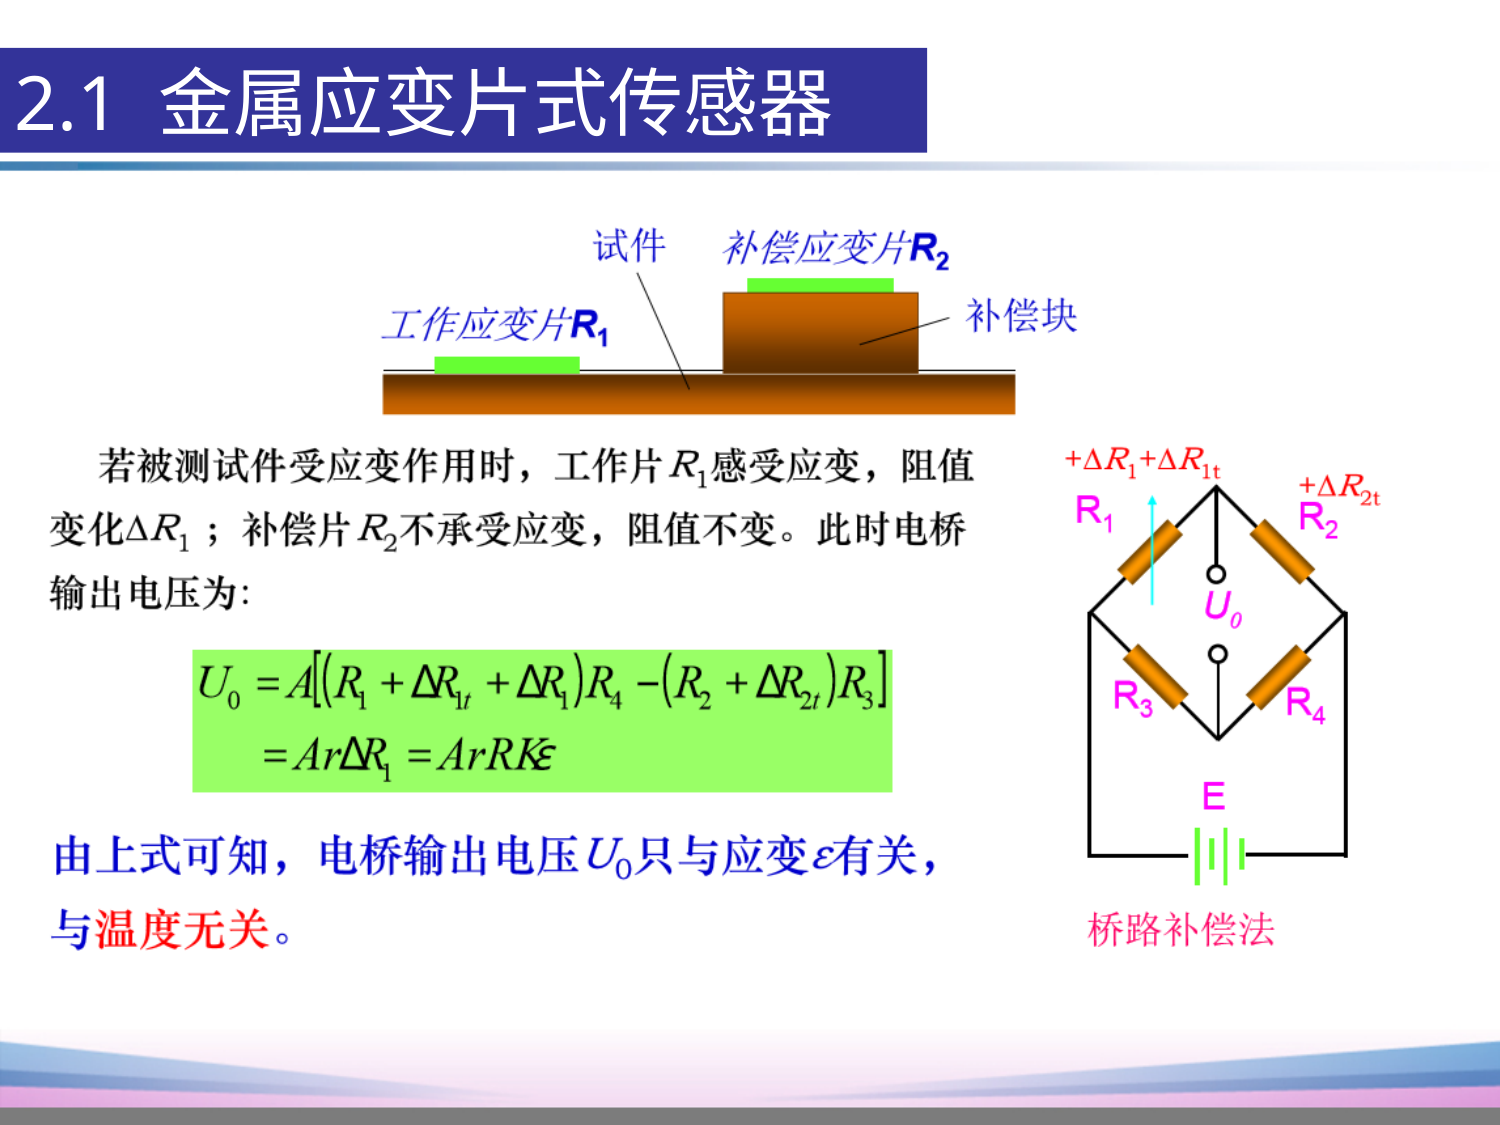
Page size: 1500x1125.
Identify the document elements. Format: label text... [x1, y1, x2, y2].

text_box 2.1 金属应变片式传感器 [0, 47, 928, 153]
picture [0, 0, 1500, 1125]
